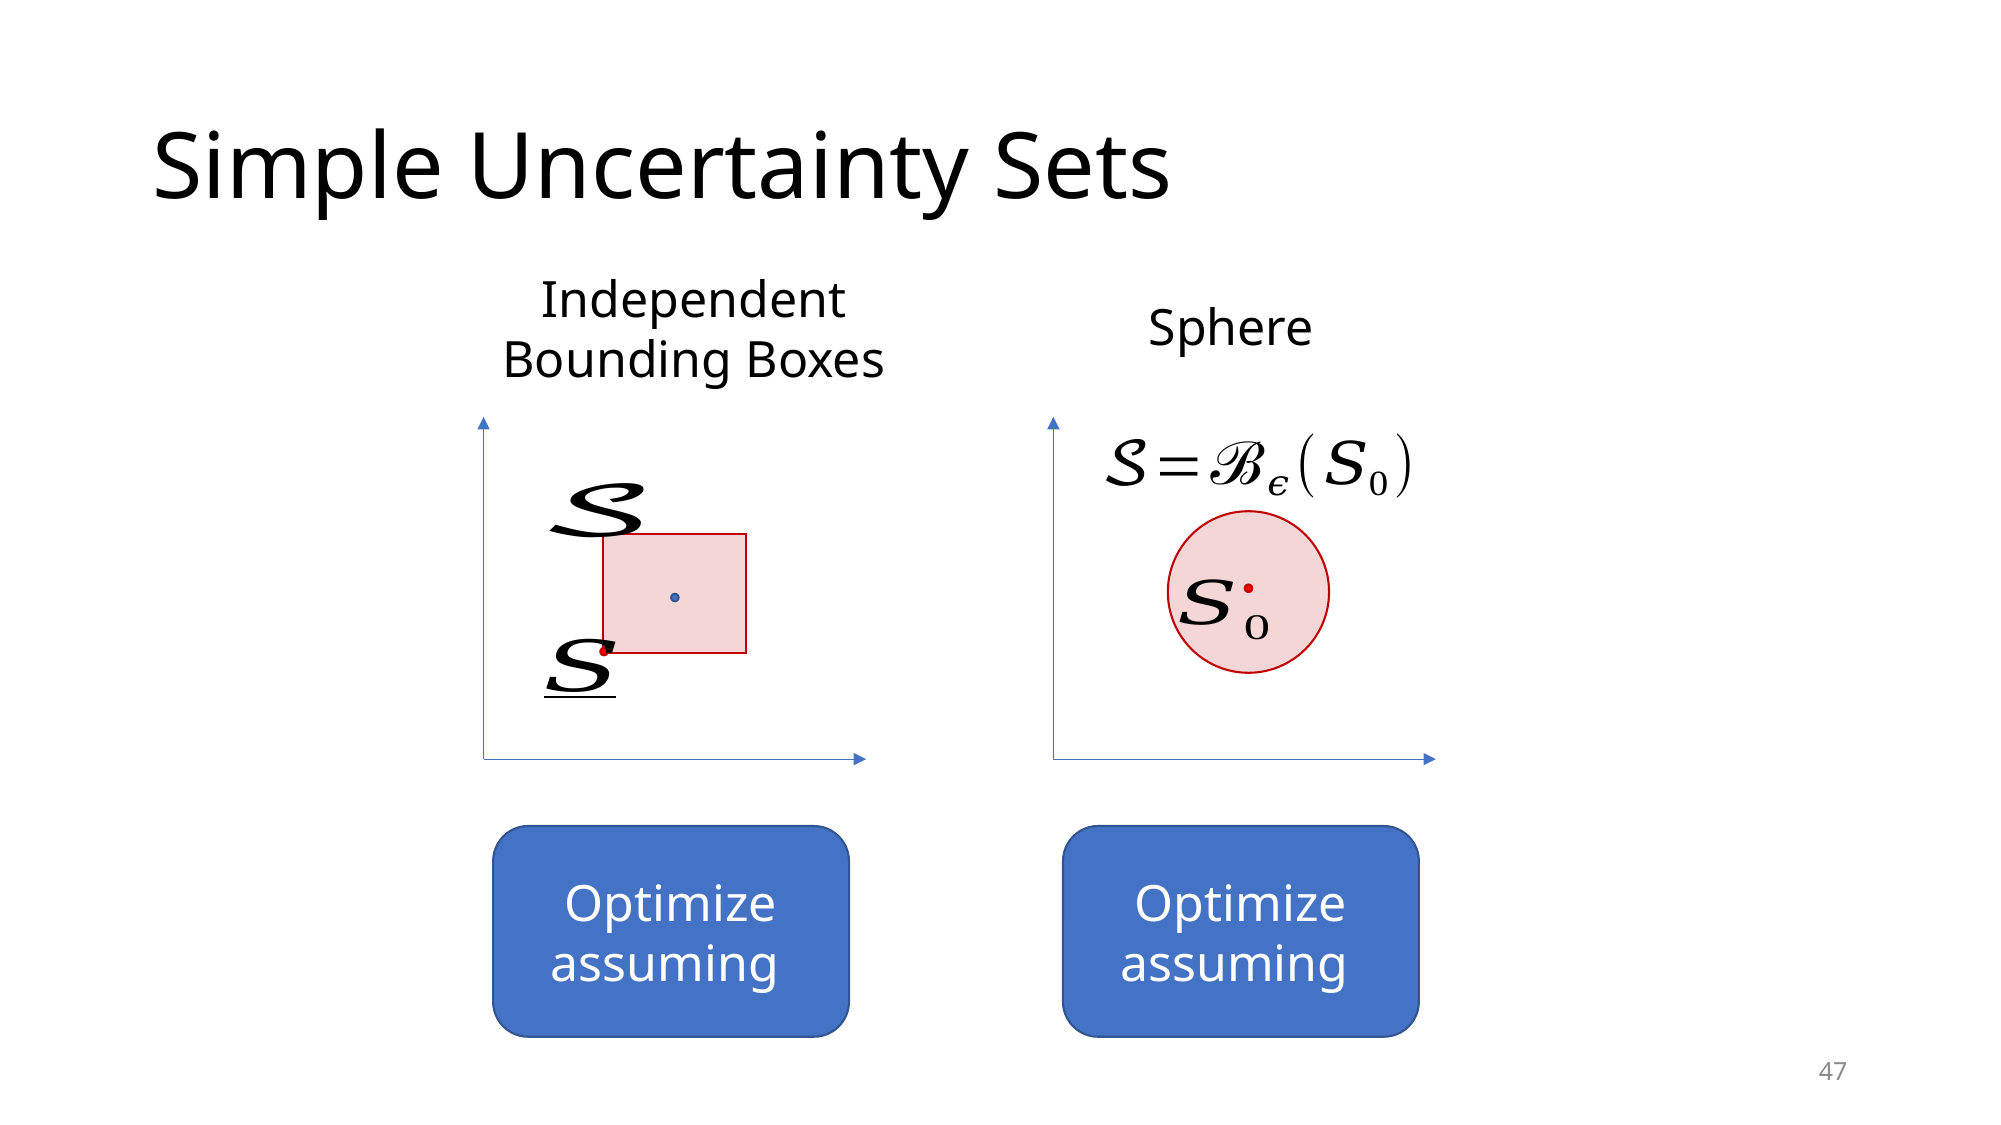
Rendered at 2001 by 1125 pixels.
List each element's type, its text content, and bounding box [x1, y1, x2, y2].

title Simple Uncertainty Sets [137, 59, 1863, 278]
text_box Independent Bounding Boxes [487, 260, 901, 396]
text_box Sphere [1133, 287, 1329, 363]
text_box [670, 592, 680, 603]
text_box [1166, 510, 1331, 674]
text_box [602, 533, 747, 654]
text_box [599, 646, 609, 657]
slide_number 47 [1412, 1042, 1863, 1103]
text_box [1243, 583, 1254, 594]
